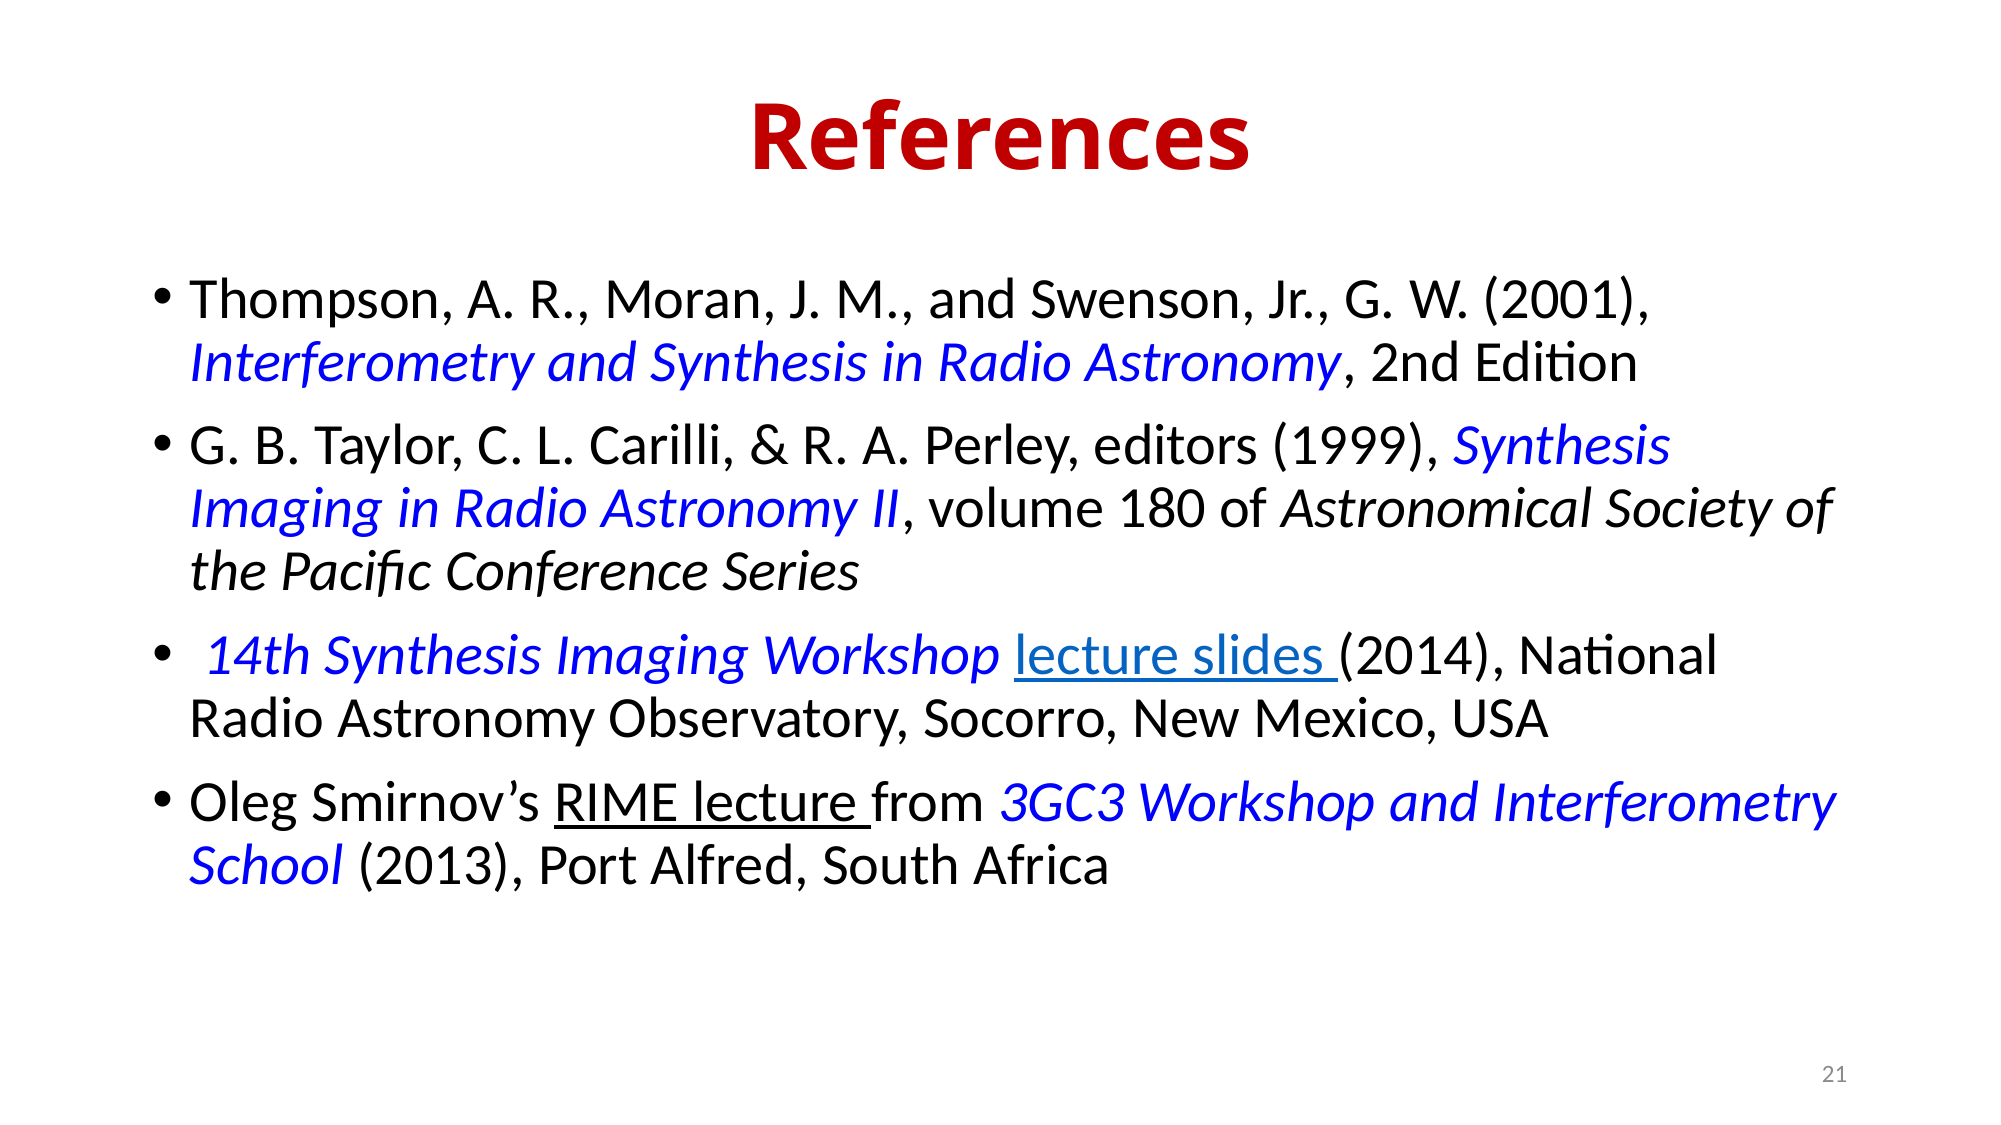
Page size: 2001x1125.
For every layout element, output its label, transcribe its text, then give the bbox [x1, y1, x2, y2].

slide_number 21 [1412, 1042, 1863, 1103]
title References [137, 59, 1863, 220]
list Thompson, A. R., Moran, J. M., and Swenson, Jr., G. W. (2001), Interferometry and Synthesis in Radio Astronomy, 2nd Edition G. B. Taylor, C. L. Carilli, & R. A. Perley, editors (1999), Synthesis Imaging in Radio Astronomy II, volume 180 of Astronomical Society of the Paciﬁc Conference Series 14th Synthesis Imaging Workshop lecture slides (2014), National Radio Astronomy Observatory, Socorro, New Mexico, USA Oleg Smirnov’s RIME lecture from 3GC3 Workshop and Interferometry School (2013), Port Alfred, South Africa [137, 260, 1863, 974]
